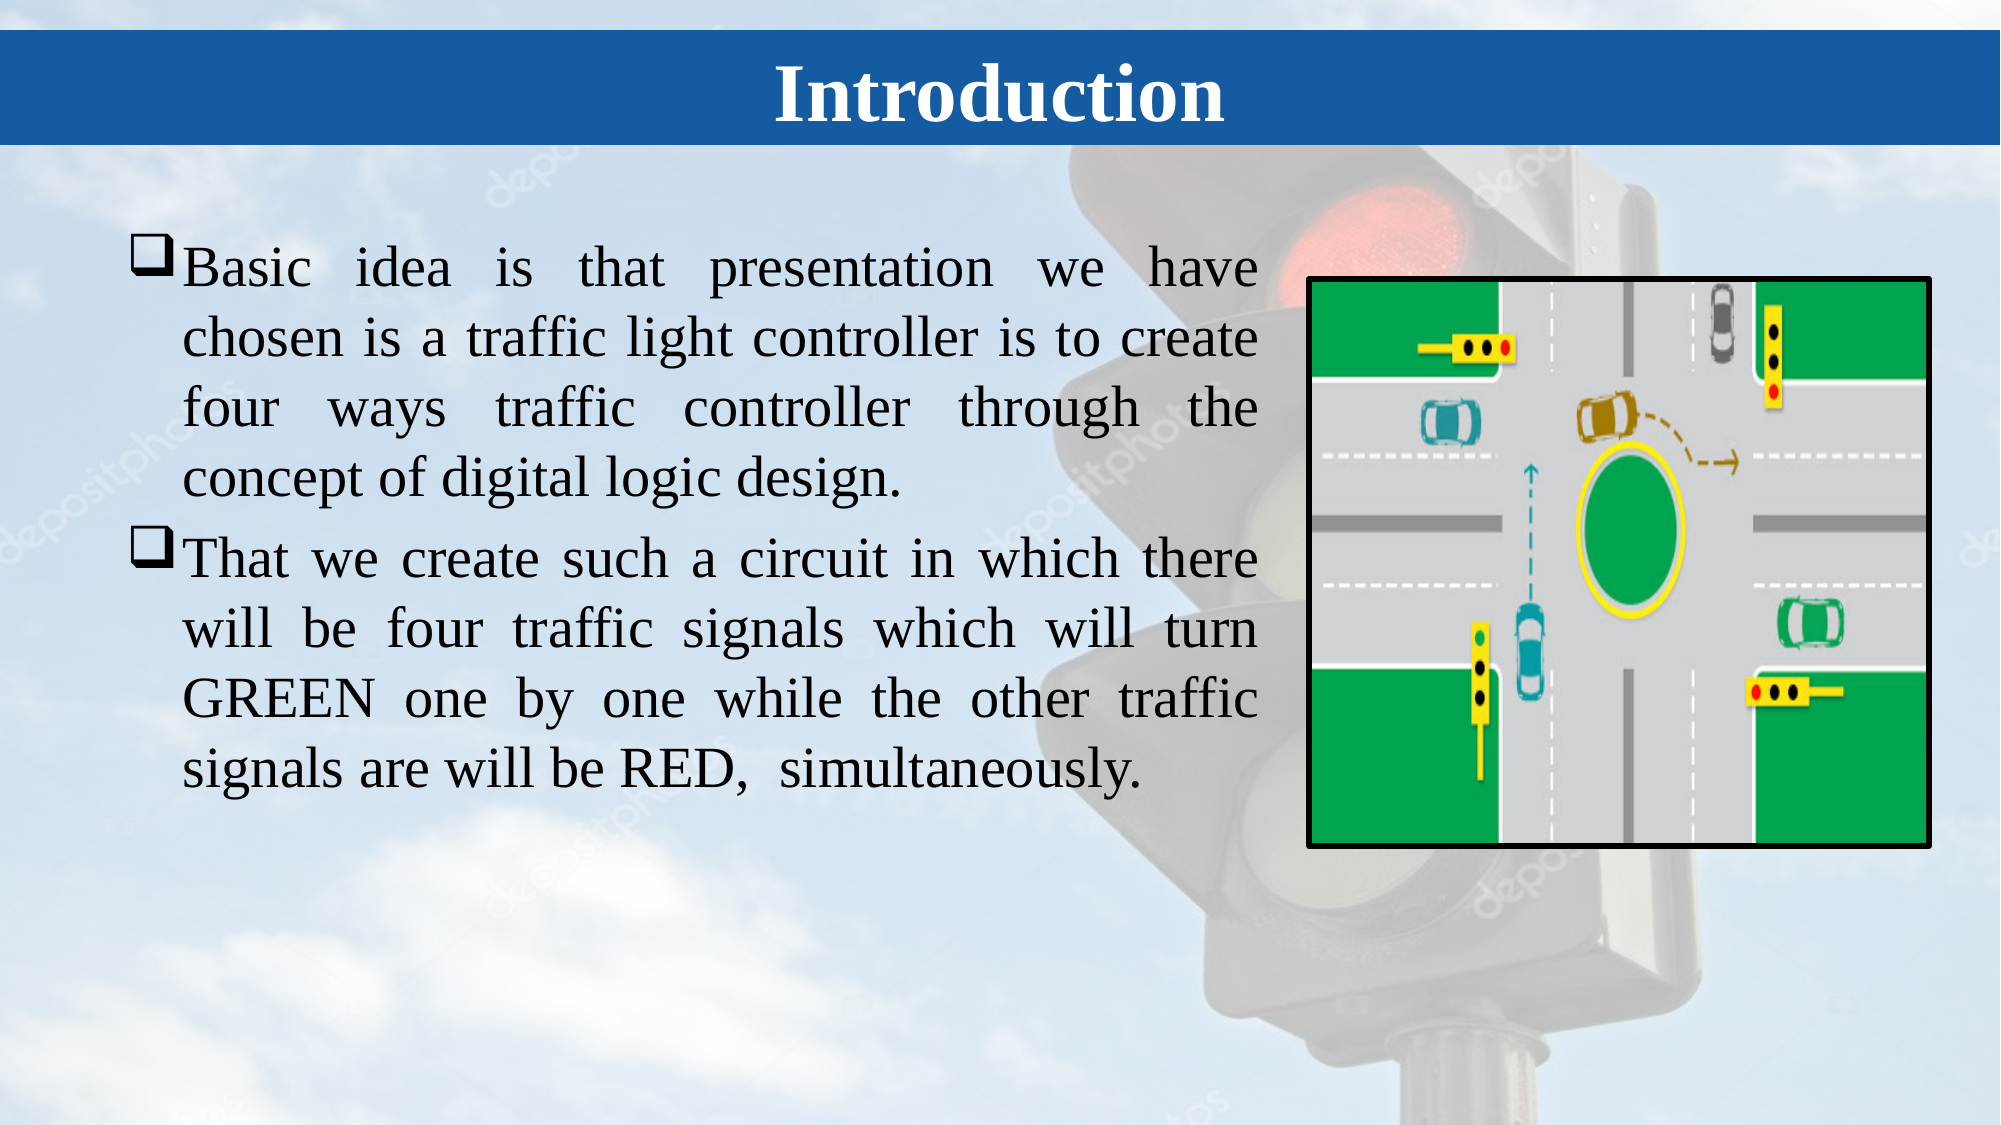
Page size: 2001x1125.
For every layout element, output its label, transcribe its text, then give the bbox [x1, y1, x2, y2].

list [1312, 282, 1926, 843]
text_box Introduction [0, 30, 2000, 145]
list Basic idea is that presentation we have chosen is a traffic light controller is to create four ways traffic controller through the concept of digital logic design. That we create such a circuit in which there will be four traffic signals which will turn GREEN one by one while the other traffic signals are will be RED, simultaneously. [111, 220, 1275, 872]
